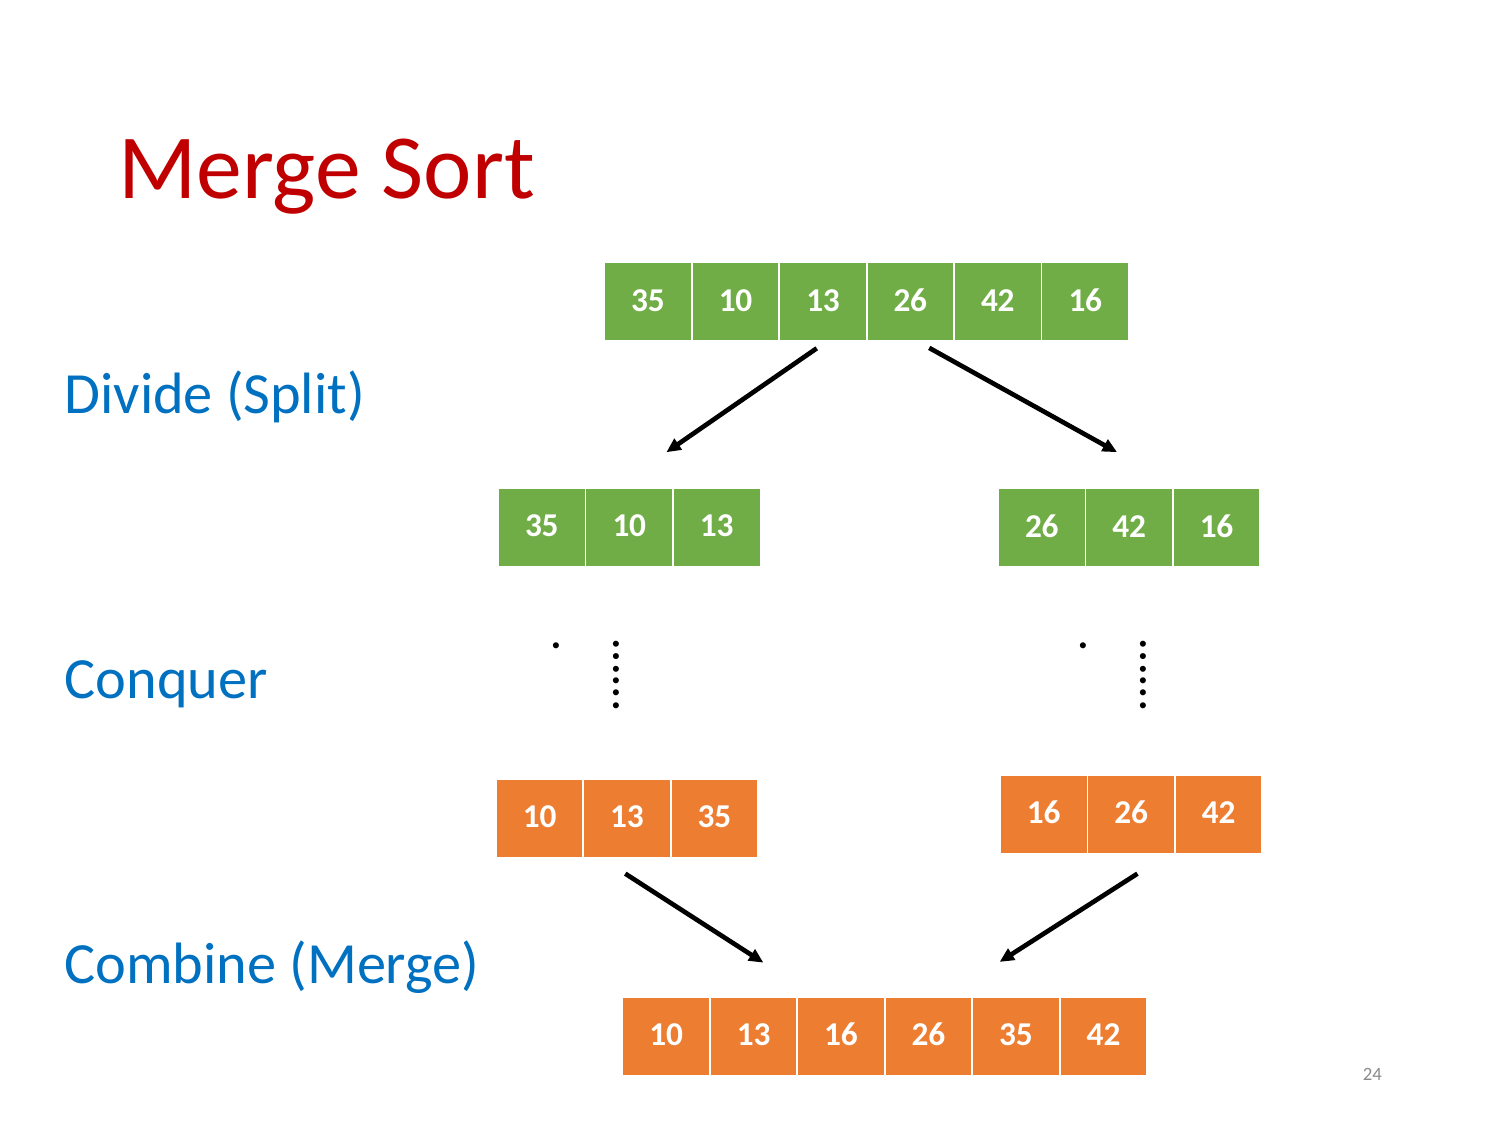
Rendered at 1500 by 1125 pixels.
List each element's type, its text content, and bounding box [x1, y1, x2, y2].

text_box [929, 347, 1117, 453]
table_header 10 [693, 263, 778, 340]
table_header 35 [973, 998, 1059, 1075]
table_header 16 [1001, 776, 1087, 853]
table_header 35 [605, 263, 691, 340]
table_header 26 [868, 263, 953, 340]
table_header 26 [1088, 776, 1174, 853]
text_box Conquer [49, 632, 438, 718]
text_box ….... [1096, 625, 1198, 738]
table_header 13 [674, 489, 760, 566]
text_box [999, 873, 1138, 962]
table_header 10 [497, 780, 582, 857]
table_header 35 [672, 780, 757, 857]
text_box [666, 348, 817, 453]
text_box Combine (Merge) [50, 917, 550, 1003]
table_header 13 [584, 780, 670, 857]
table_header 16 [798, 998, 884, 1075]
table_header 42 [955, 263, 1041, 340]
table_header 13 [711, 998, 796, 1075]
table_header 42 [1176, 776, 1261, 853]
table_header 42 [1061, 998, 1146, 1075]
table_header 16 [1042, 263, 1128, 340]
table_header 10 [586, 489, 672, 566]
table_header 16 [1174, 489, 1259, 566]
table_header 42 [1086, 489, 1172, 566]
table_header 35 [499, 489, 585, 566]
text_box ….... [579, 625, 671, 738]
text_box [625, 873, 763, 963]
text_box Divide (Split) [49, 347, 438, 433]
table_header 10 [623, 998, 709, 1075]
table_header 26 [886, 998, 971, 1075]
title Merge Sort [103, 59, 1397, 278]
table_header 13 [780, 263, 866, 340]
slide_number 24 [1312, 1042, 1397, 1103]
table_header 26 [999, 489, 1085, 566]
